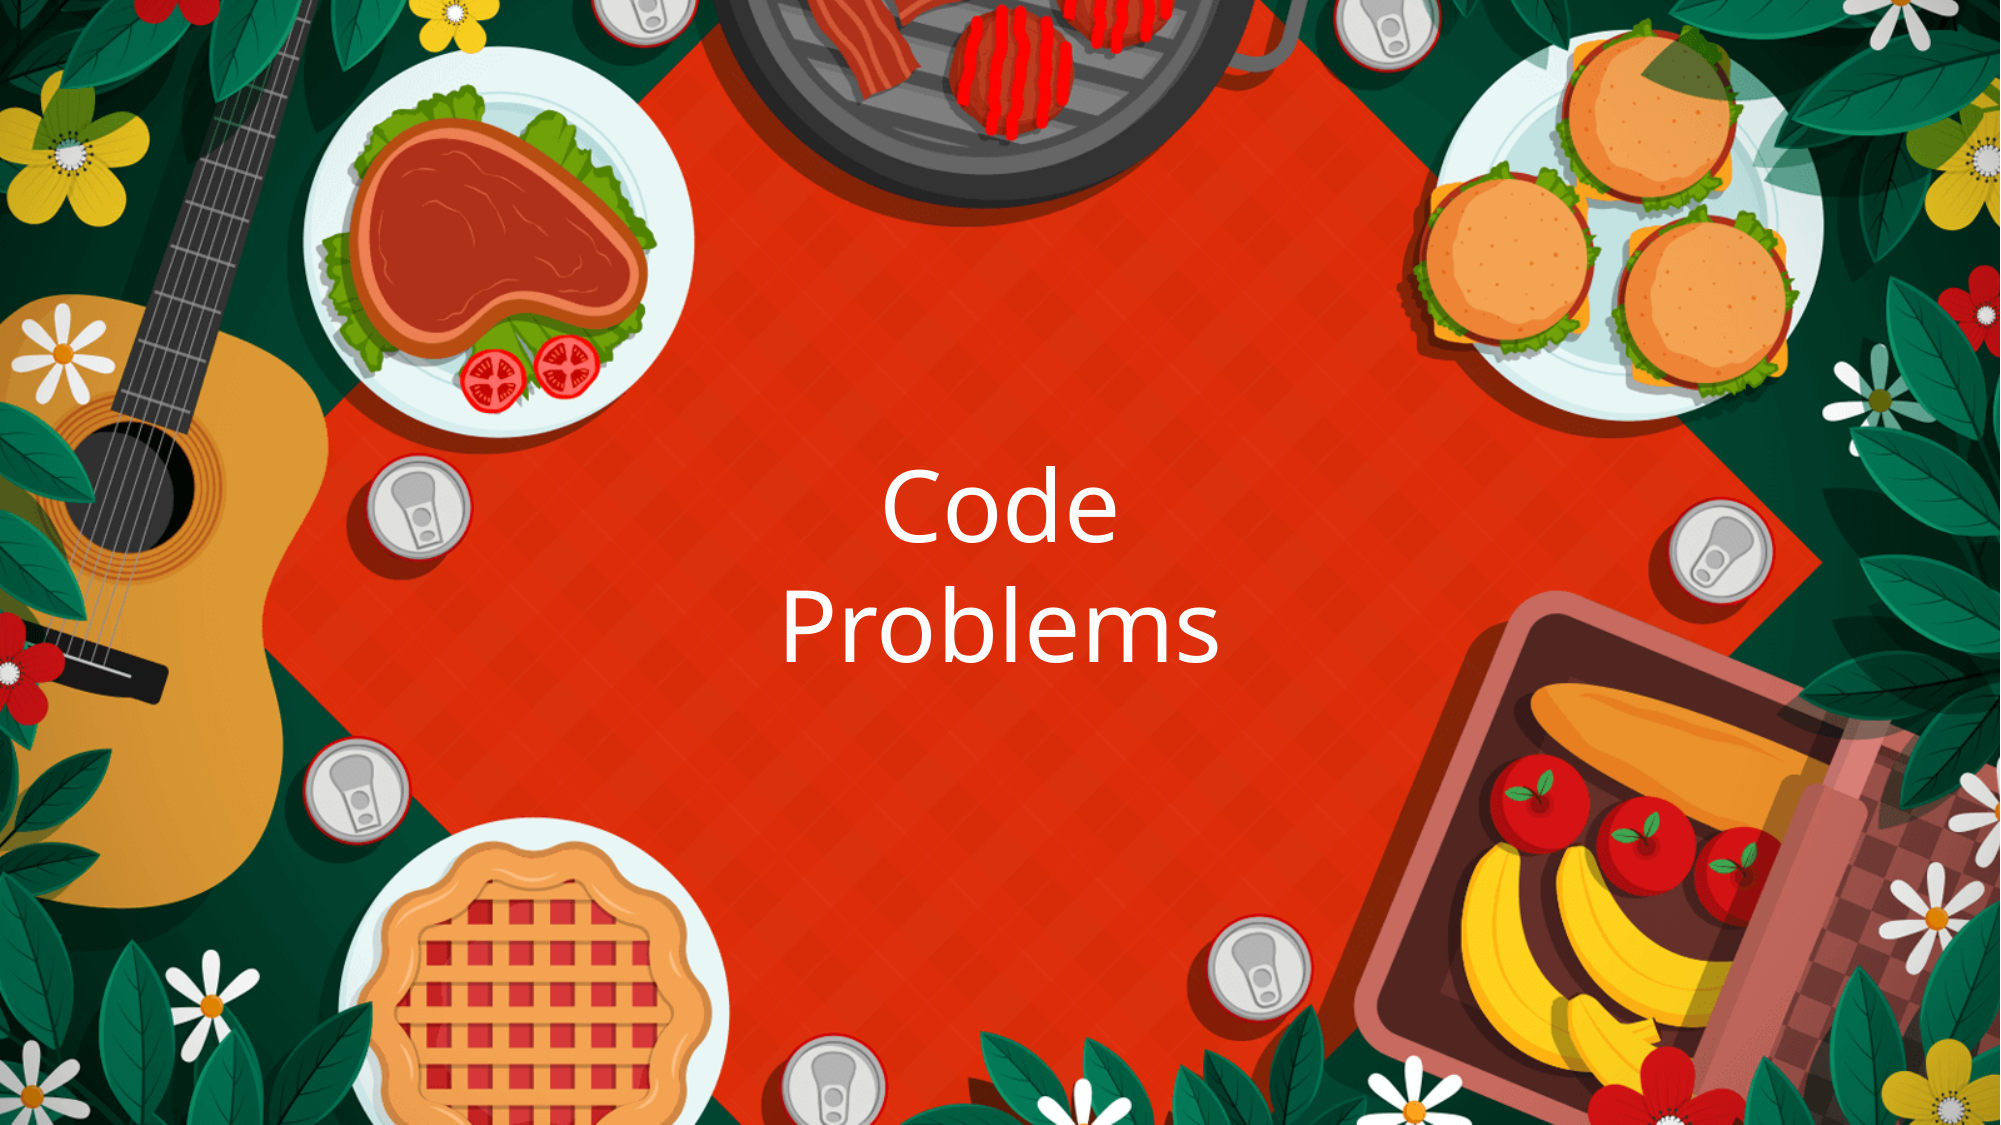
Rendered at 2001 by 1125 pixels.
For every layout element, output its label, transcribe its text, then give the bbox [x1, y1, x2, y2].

picture [0, 0, 2000, 1125]
text_box Code Problems [388, 435, 1612, 690]
